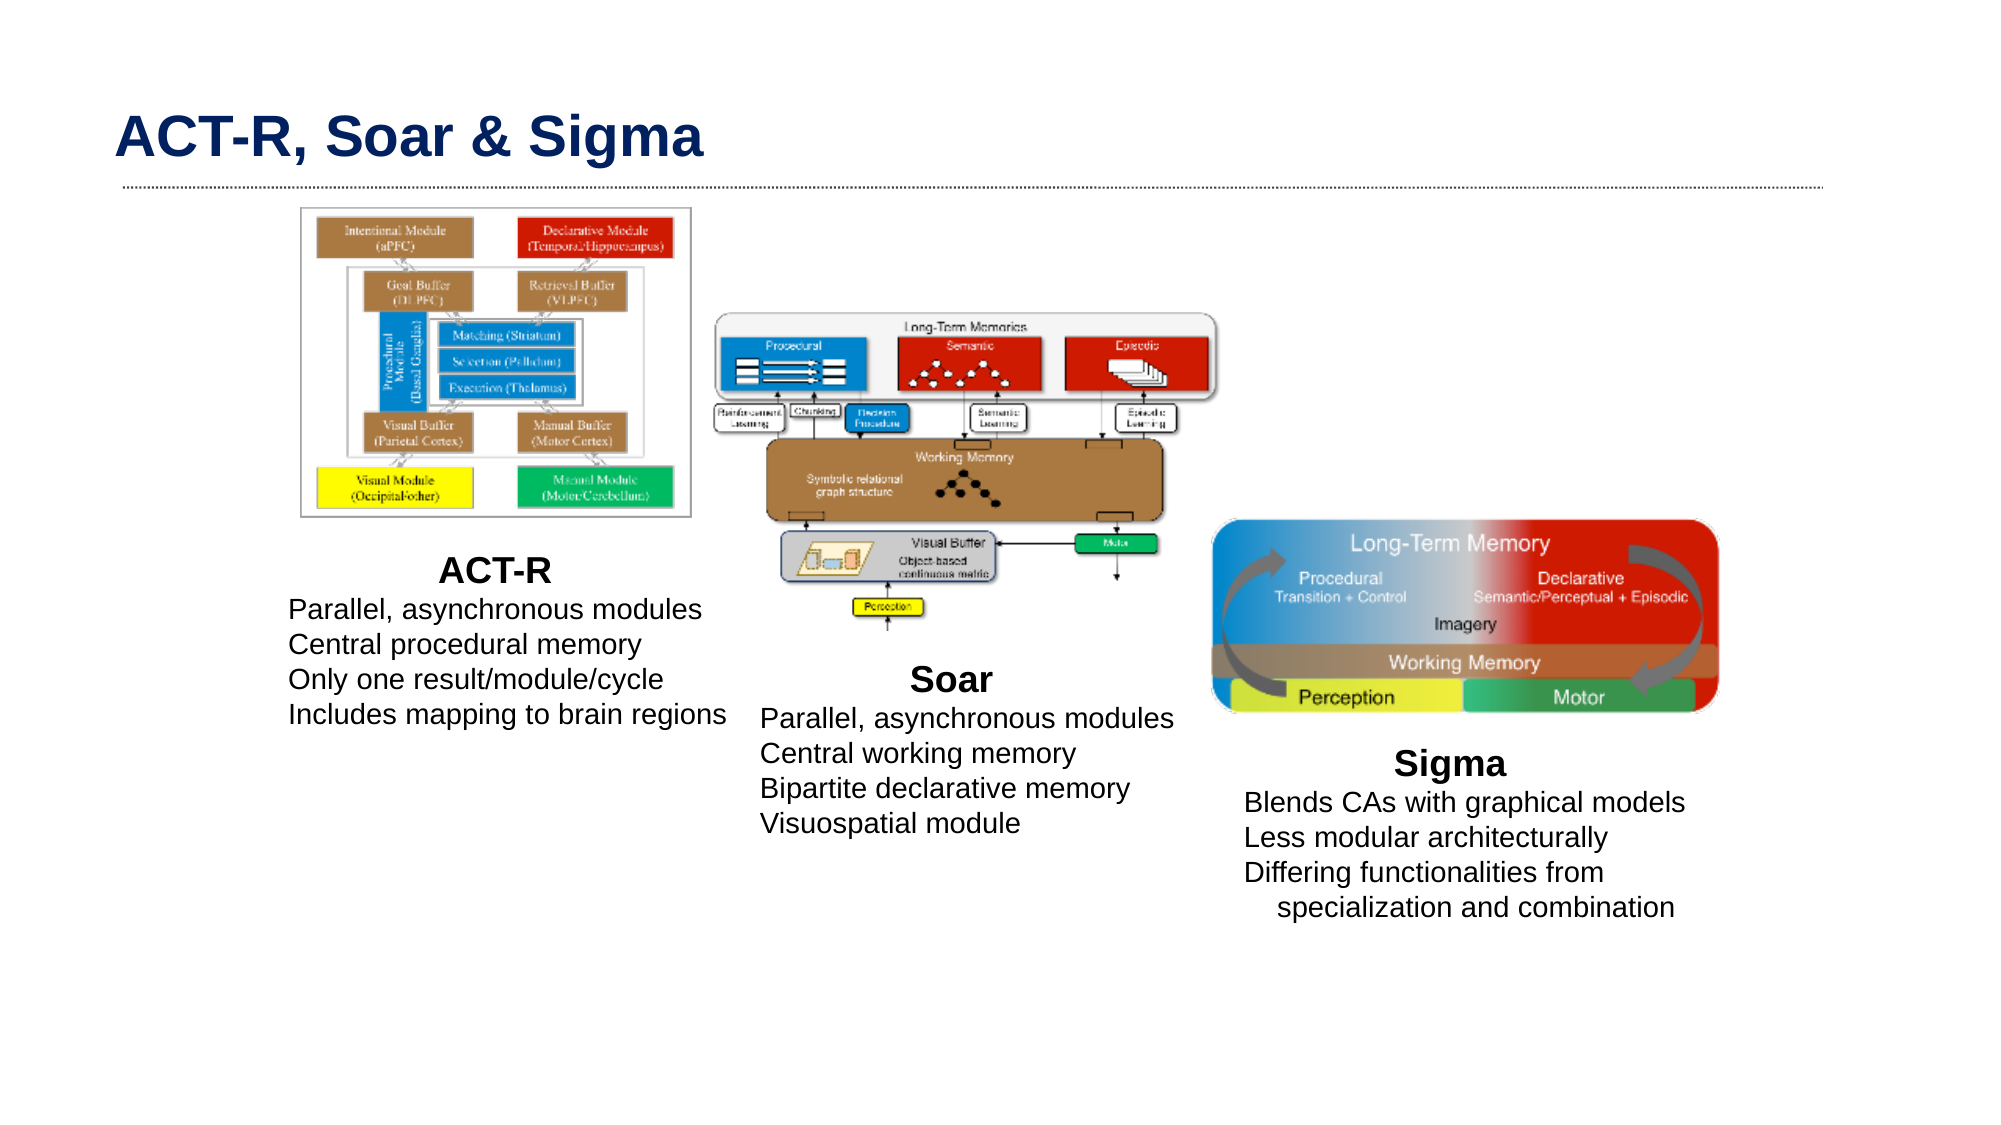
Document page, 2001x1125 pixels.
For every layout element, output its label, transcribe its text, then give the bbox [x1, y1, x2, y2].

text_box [271, 207, 745, 786]
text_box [712, 311, 1223, 850]
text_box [1210, 517, 1721, 933]
title ACT-R, Soar & Sigma [99, 66, 1900, 210]
